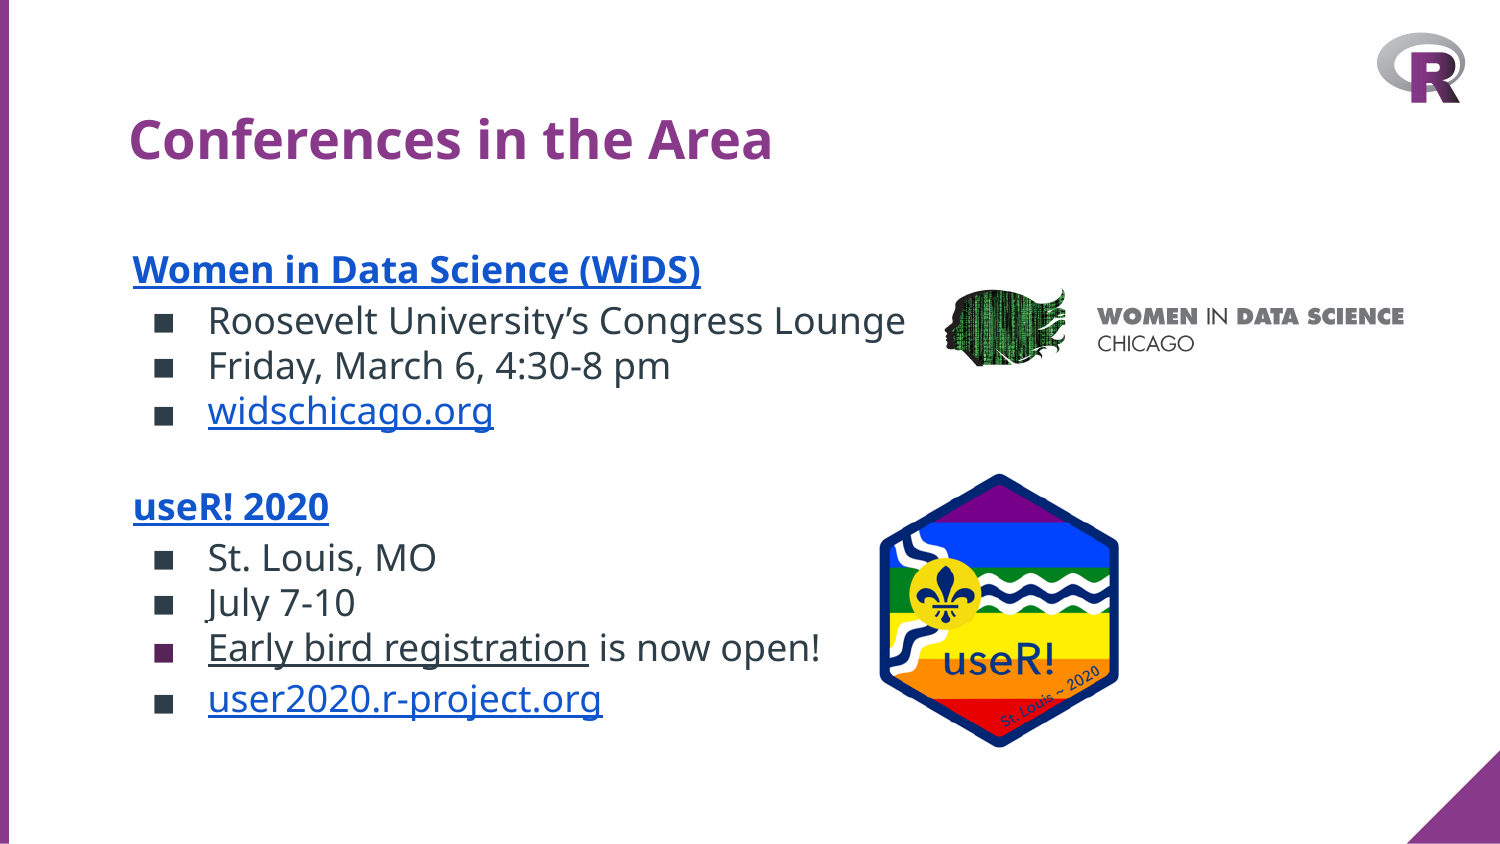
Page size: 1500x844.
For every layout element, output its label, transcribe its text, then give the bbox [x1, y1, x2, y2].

title Conferences in the Area [113, 90, 1387, 231]
picture [1367, 14, 1475, 122]
list Women in Data Science (WiDS) Roosevelt University’s Congress Lounge Friday, March 6, 4:30-8 pm widschicago.org useR! 2020 St. Louis, MO July 7-10 Early bird registration is now open! user2020.r-project.org [117, 230, 1383, 748]
picture [878, 473, 1119, 748]
picture [908, 252, 1440, 403]
